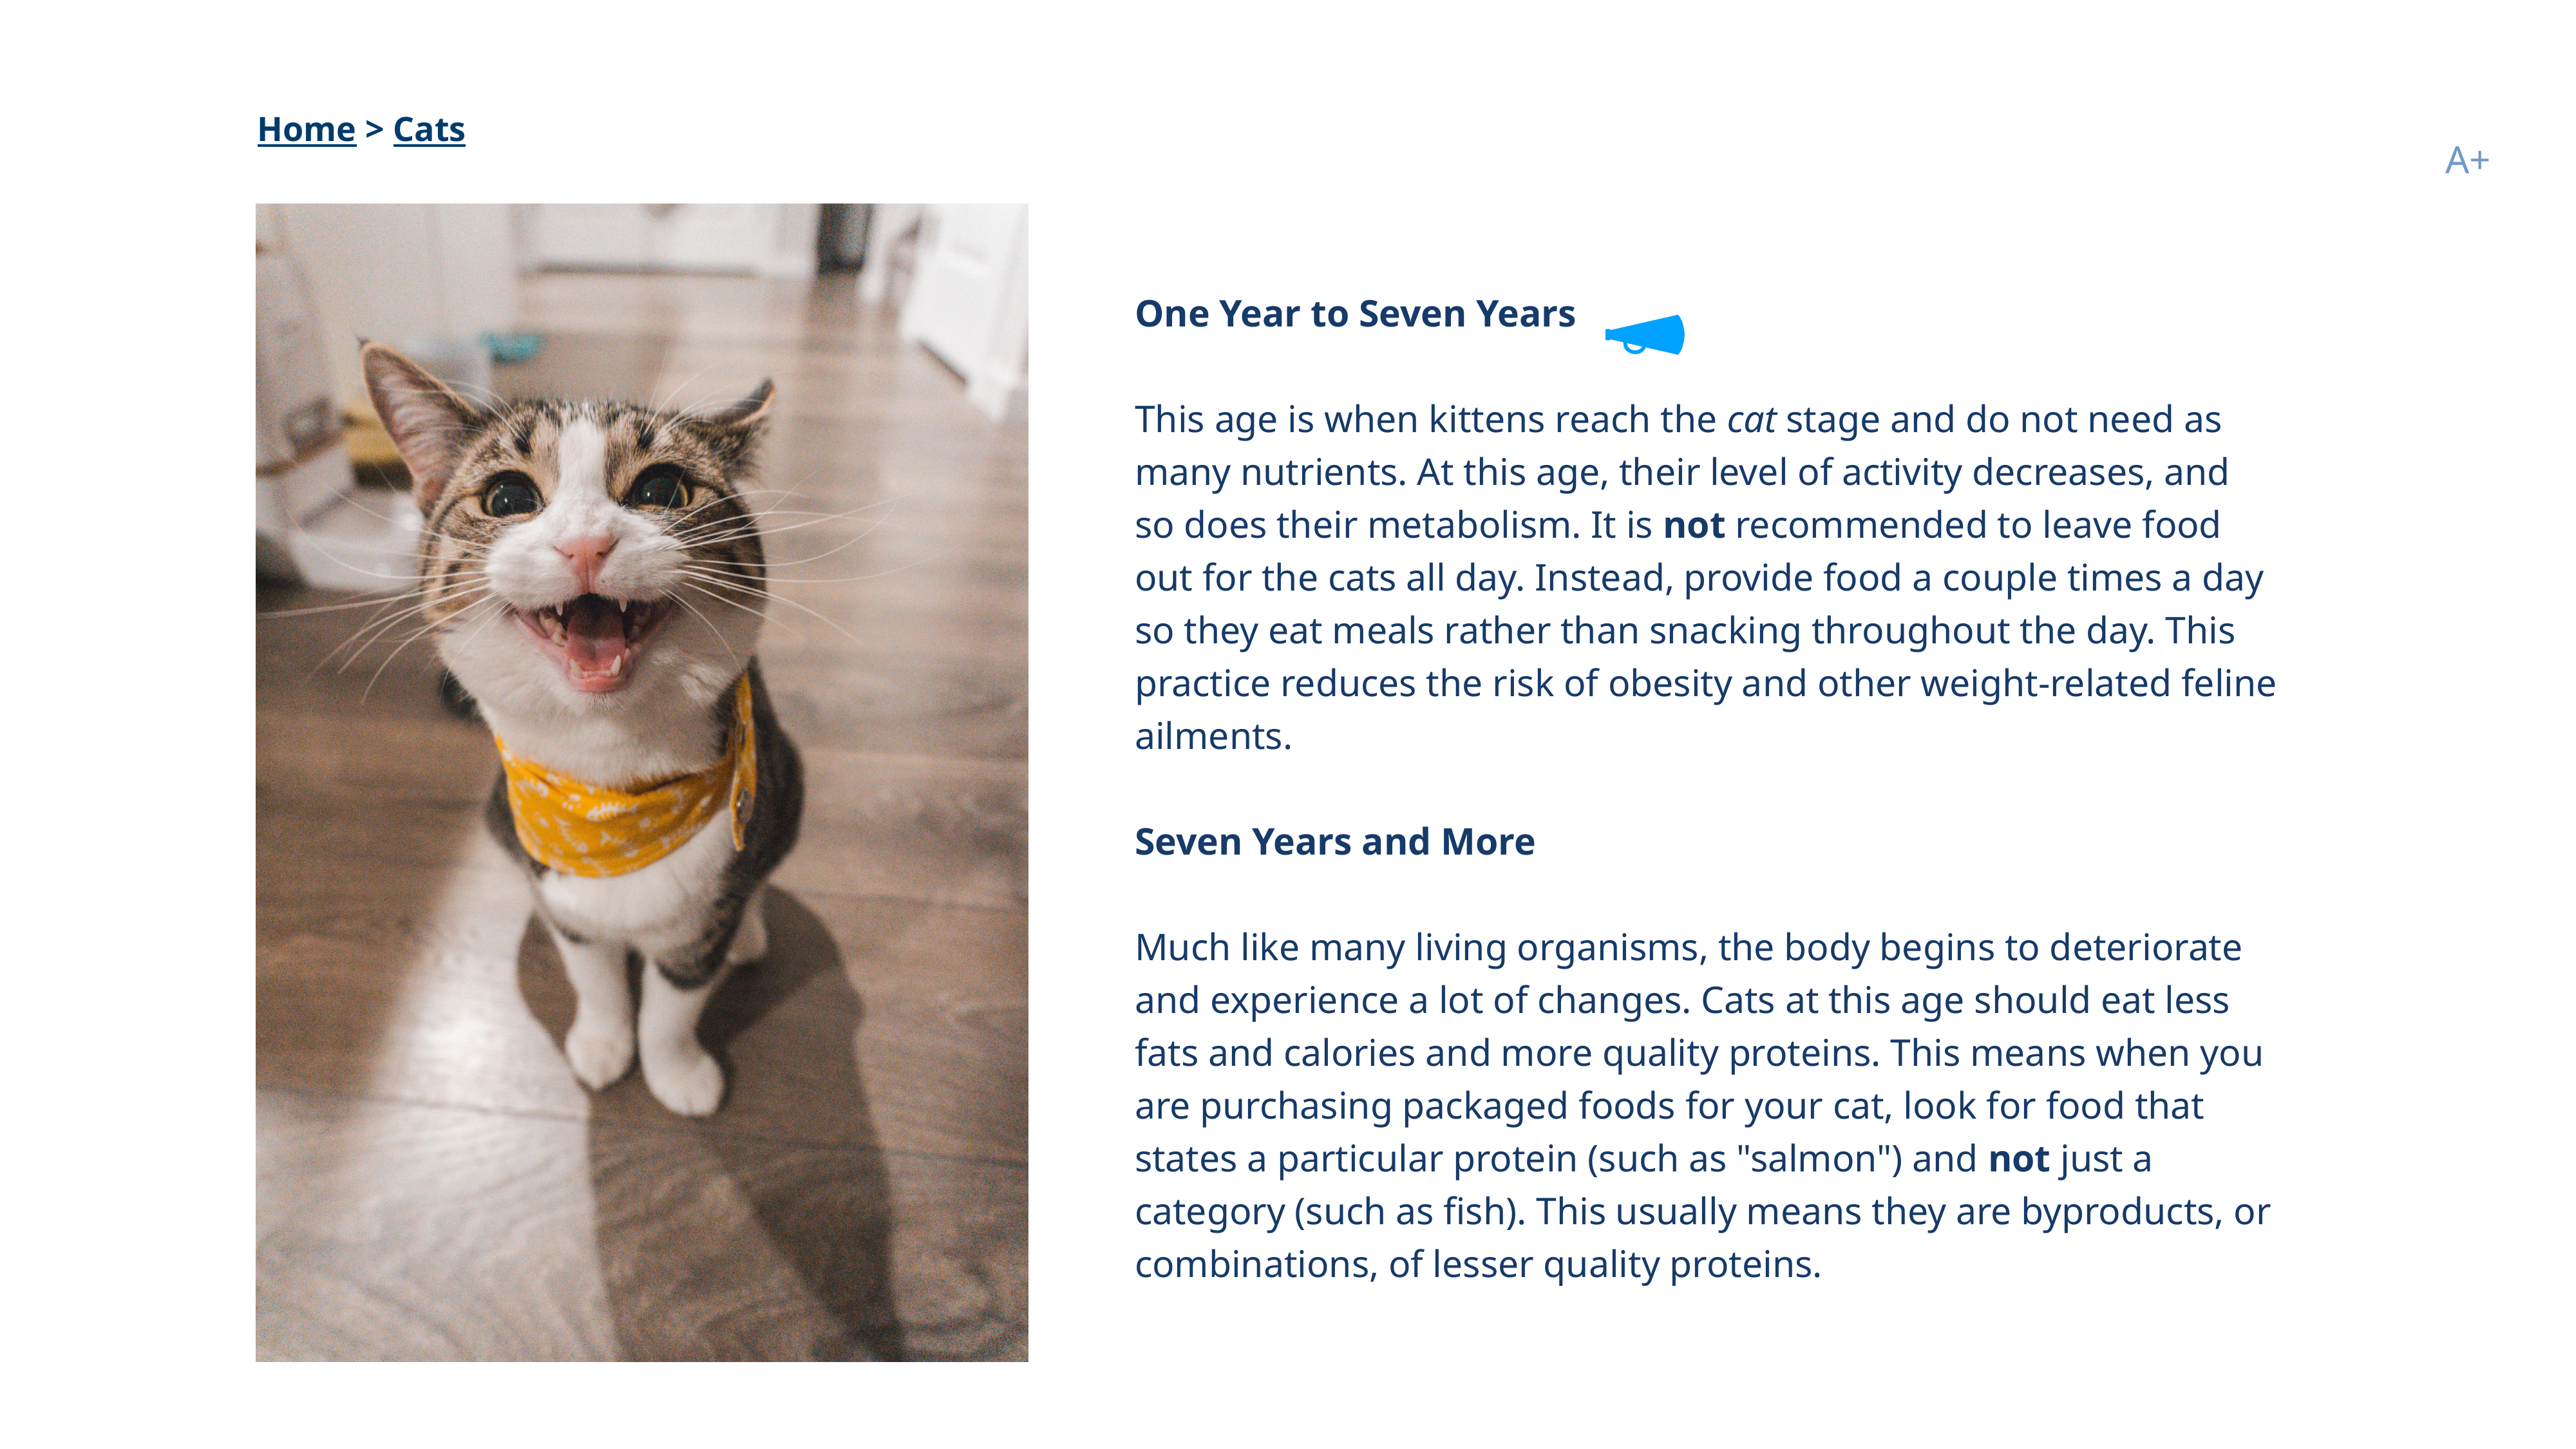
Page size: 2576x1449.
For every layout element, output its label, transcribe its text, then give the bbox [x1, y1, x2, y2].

text_box Home > Cats [252, 102, 471, 159]
text_box One Year to Seven Years This age is when kittens reach the cat stage and do not need as many nutrients. At this age, their level of activity decreases, and so does their metabolism. It is not recommended to leave food out for the cats all day. Instead, provide food a couple times a day so they eat meals rather than snacking throughout the day. This practice reduces the risk of obesity and other weight-related feline ailments. Seven Years and More Much like many living organisms, the body begins to deteriorate and experience a lot of changes. Cats at this age should eat less fats and calories and more quality proteins. This means when you are purchasing packaged foods for your cat, look for food that states a particular protein (such as "salmon") and not just a category (such as fish). This usually means they are byproducts, or combinations, of lesser quality proteins. [1130, 276, 2284, 1291]
text_box [1605, 314, 1685, 355]
picture [256, 204, 1028, 1362]
text_box A+ [2429, 130, 2508, 186]
